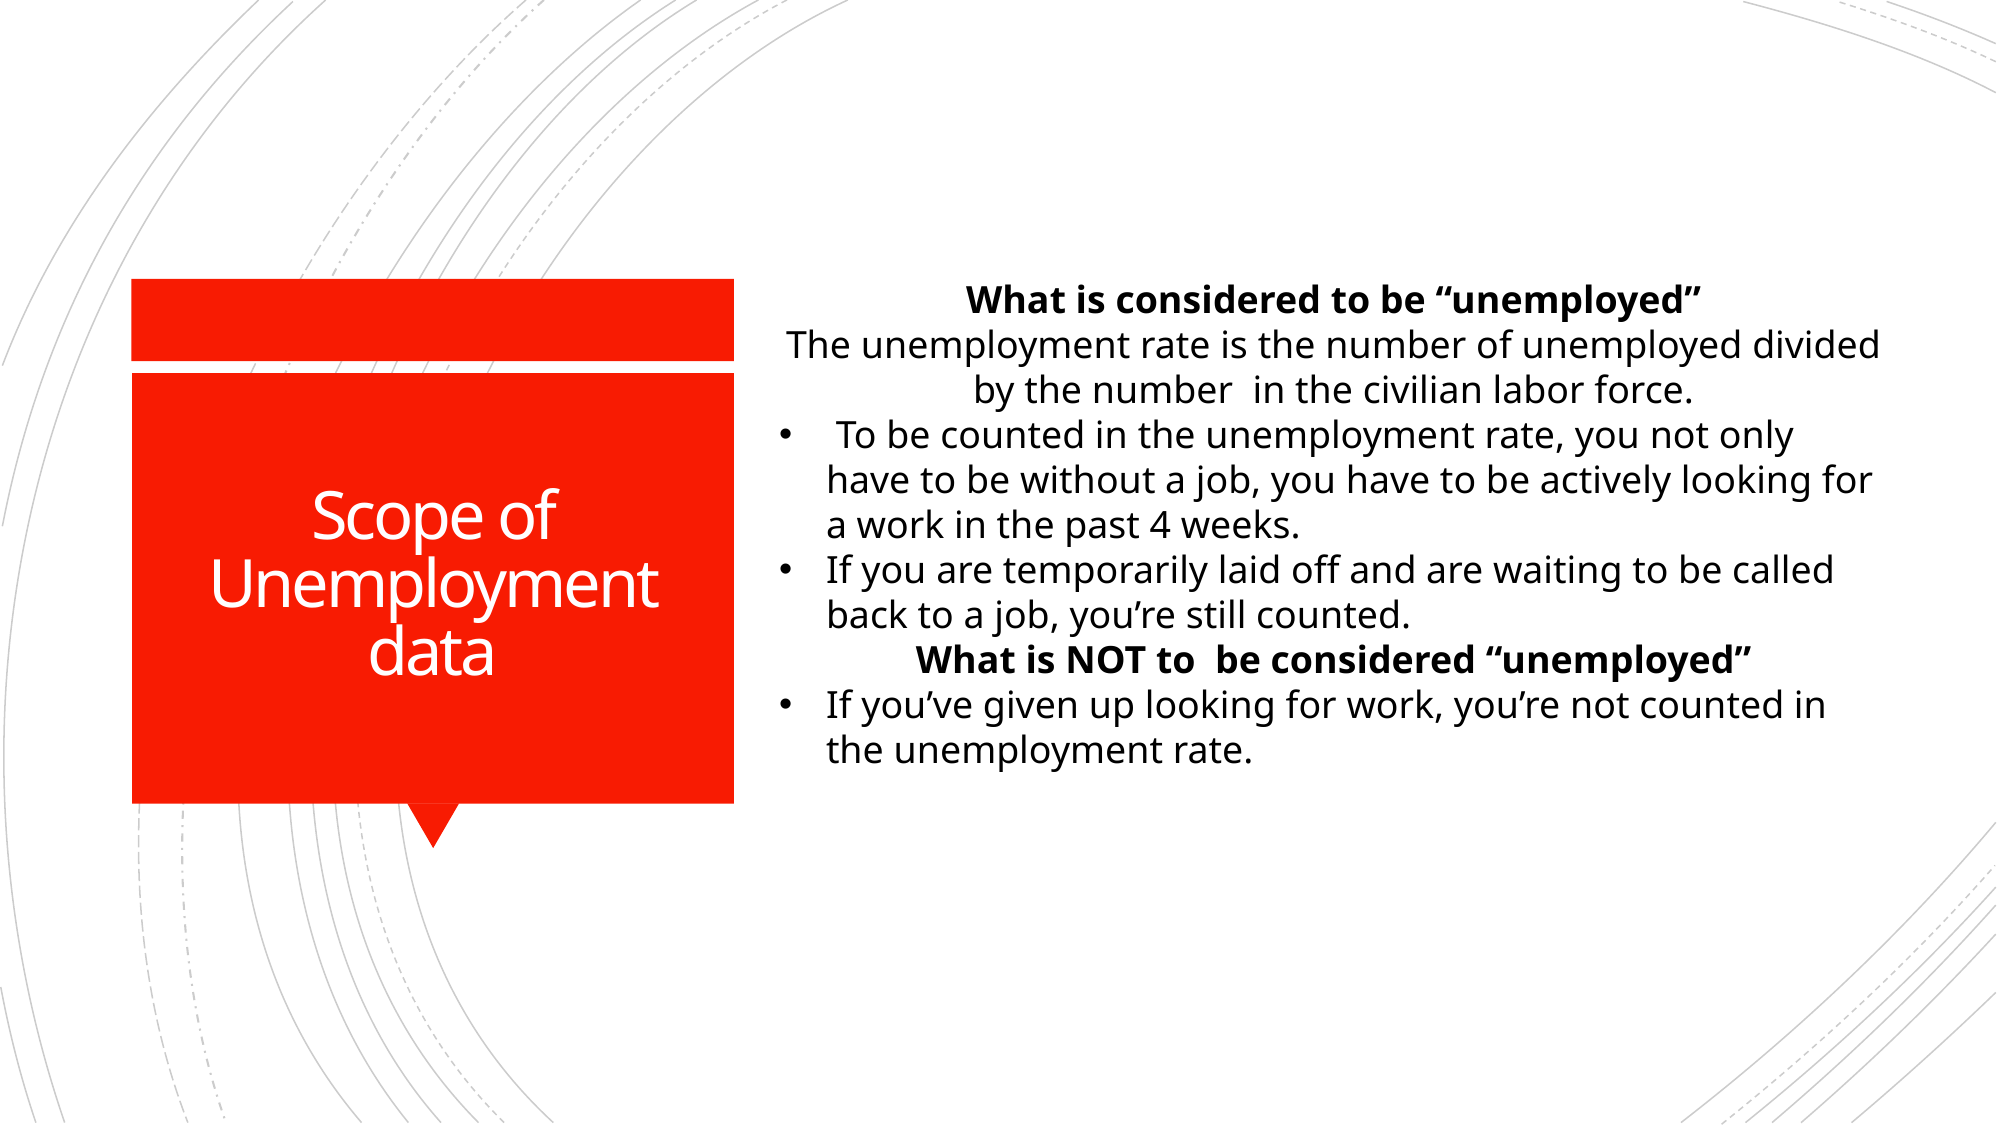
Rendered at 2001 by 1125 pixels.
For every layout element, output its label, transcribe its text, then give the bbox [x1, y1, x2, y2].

text_box What is considered to be “unemployed” The unemployment rate is the number of unemployed divided by the number in the civilian labor force. To be counted in the unemployment rate, you not only have to be without a job, you have to be actively looking for a work in the past 4 weeks. If you are temporarily laid off and are waiting to be called back to a job, you’re still counted. What is NOT to be considered “unemployed” If you’ve given up looking for work, you’re not counted in the unemployment rate. [764, 268, 1904, 824]
title Scope of Unemployment data [145, 385, 721, 789]
